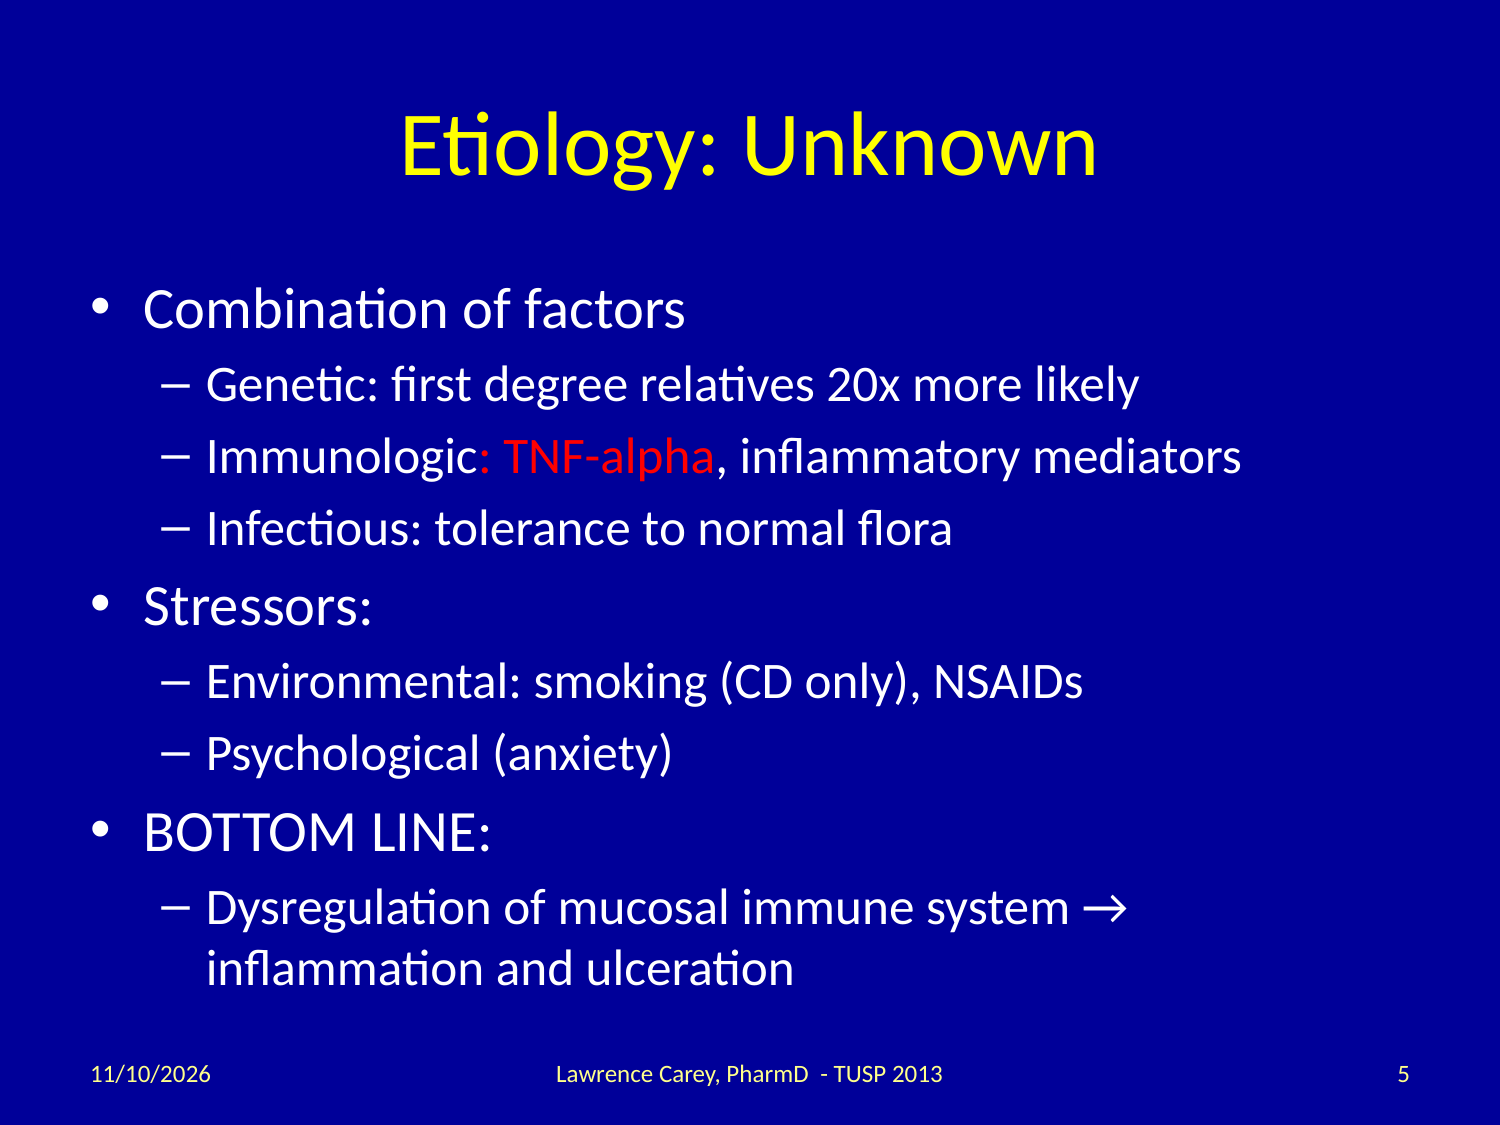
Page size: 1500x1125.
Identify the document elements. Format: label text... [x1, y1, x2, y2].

footer Lawrence Carey, PharmD - TUSP 2013 [512, 1042, 988, 1103]
list Combination of factors Genetic: first degree relatives 20x more likely Immunologic: TNF-alpha, inflammatory mediators Infectious: tolerance to normal flora Stressors: Environmental: smoking (CD only), NSAIDs Psychological (anxiety) BOTTOM LINE: Dysregulation of mucosal immune system → inflammation and ulceration [75, 262, 1425, 1005]
slide_number 5 [1074, 1042, 1425, 1103]
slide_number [75, 1042, 425, 1103]
title Etiology: Unknown [75, 45, 1425, 233]
